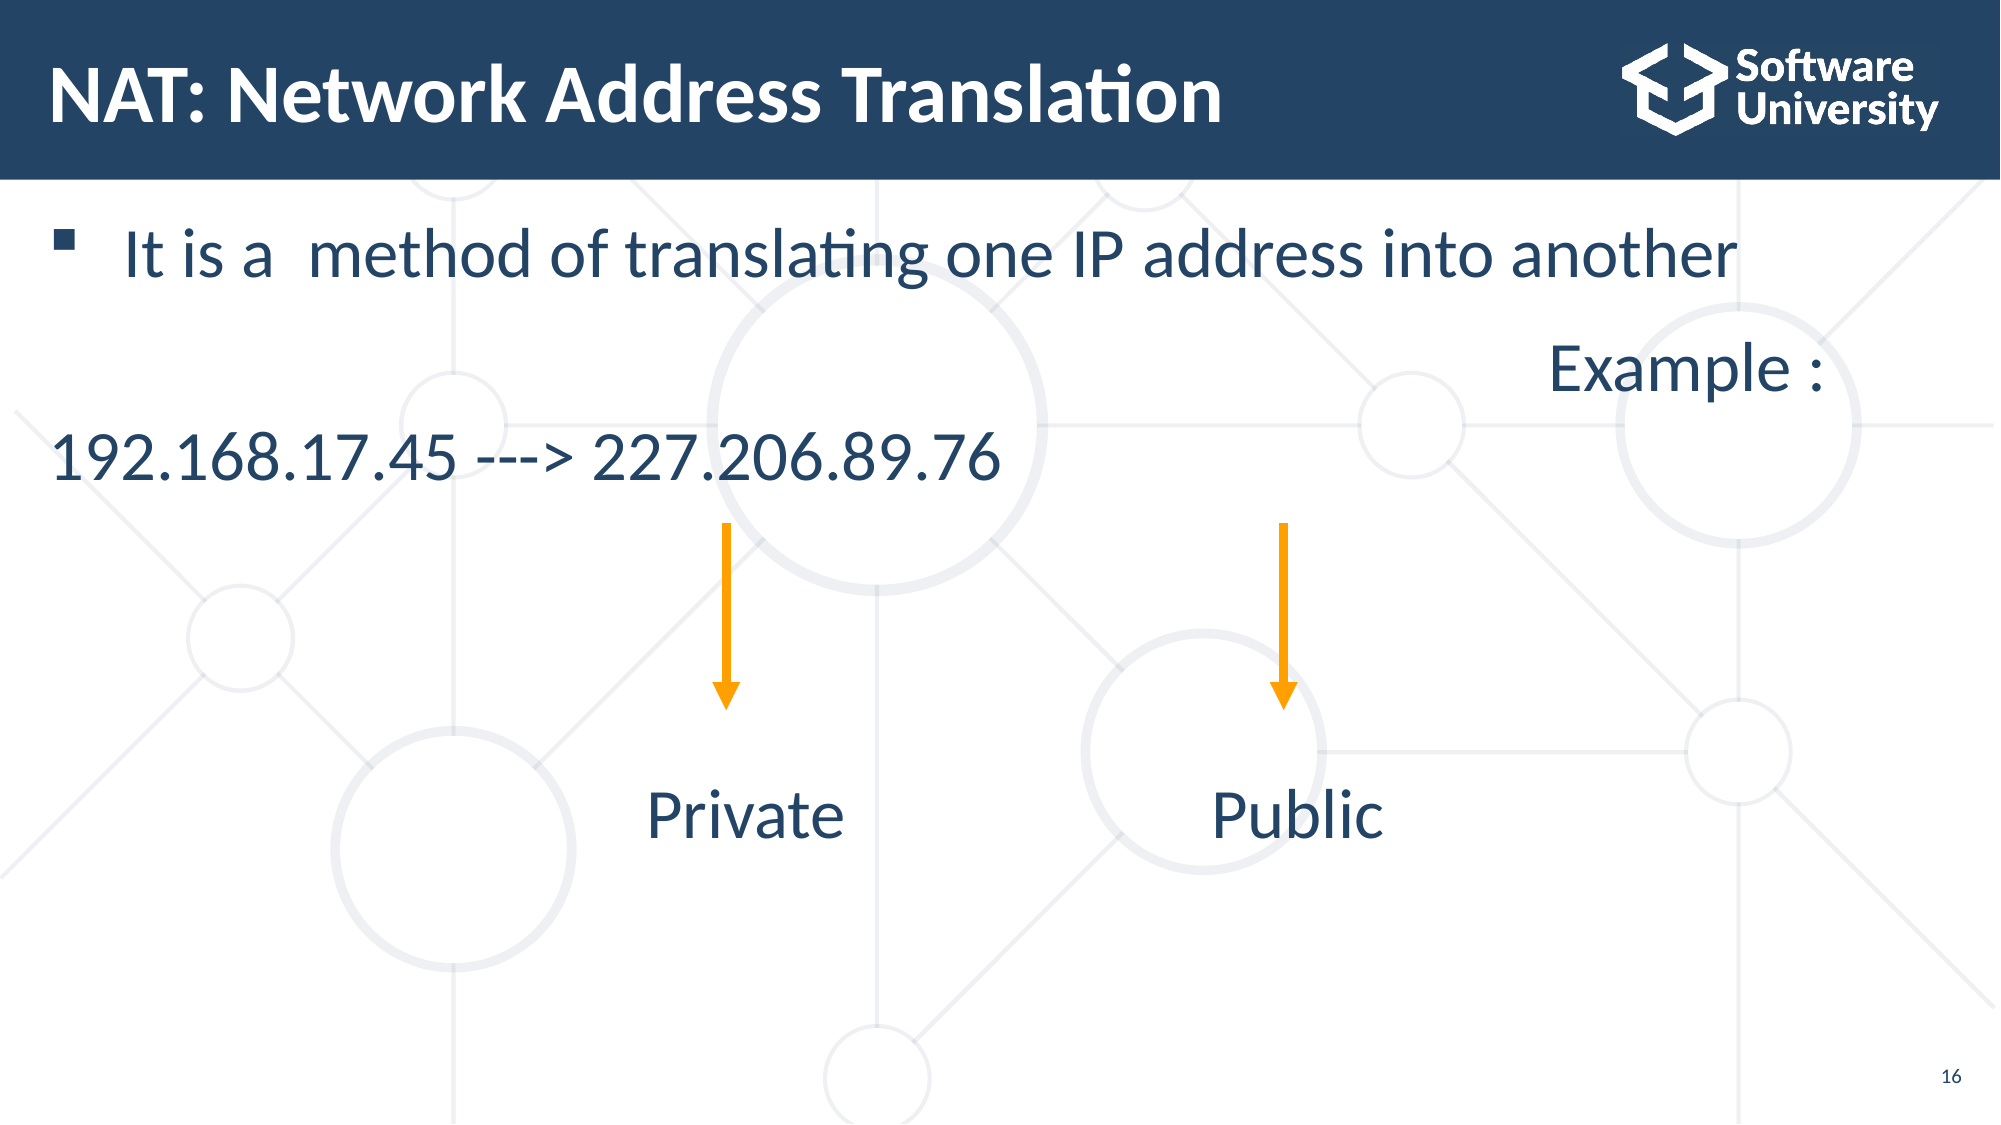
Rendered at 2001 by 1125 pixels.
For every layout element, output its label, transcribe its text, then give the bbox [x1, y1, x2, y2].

slide_number 16 [1897, 1049, 1968, 1101]
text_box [1195, 522, 1422, 862]
list It is a method of translating one IP address into another Example : 192.168.17.45 ---> 227.206.89.76 [31, 196, 1970, 1050]
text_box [631, 522, 889, 862]
title NAT: Network Address Translation [31, 16, 1591, 162]
picture [1622, 43, 1939, 136]
